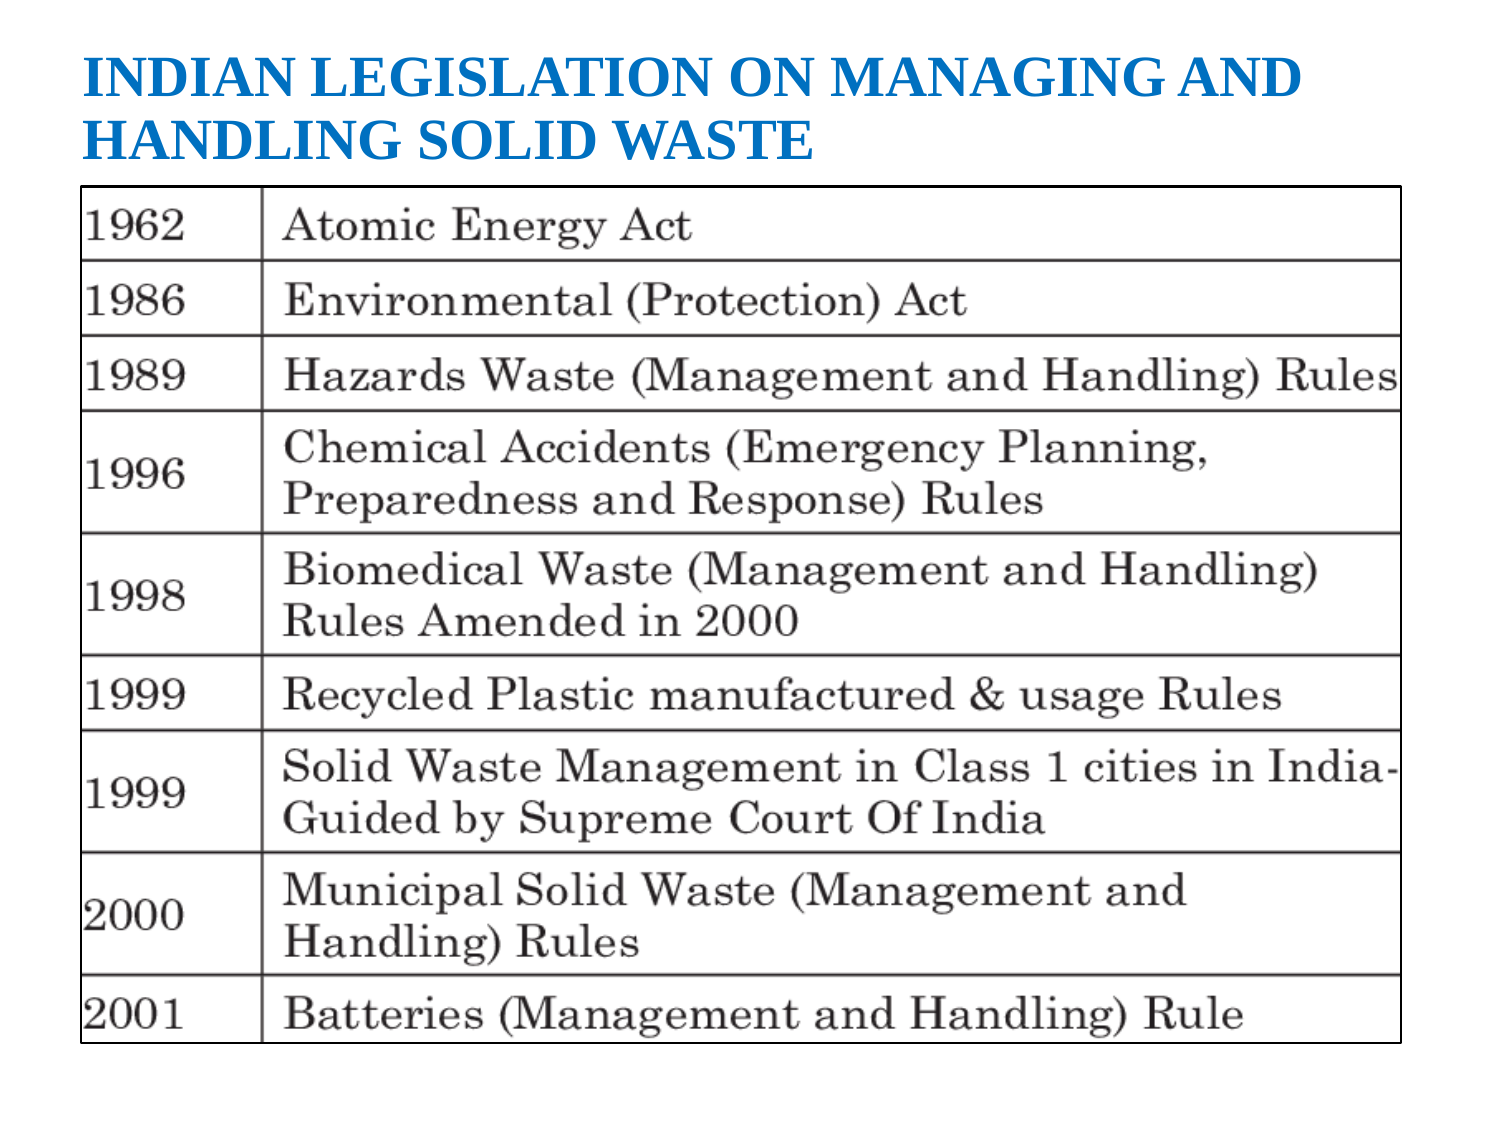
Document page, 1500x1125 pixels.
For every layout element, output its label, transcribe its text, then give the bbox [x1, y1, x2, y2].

title INDIAN LEGISLATION ON MANAGING AND HANDLING SOLID WASTE [67, 30, 1418, 188]
picture [81, 187, 1400, 1043]
